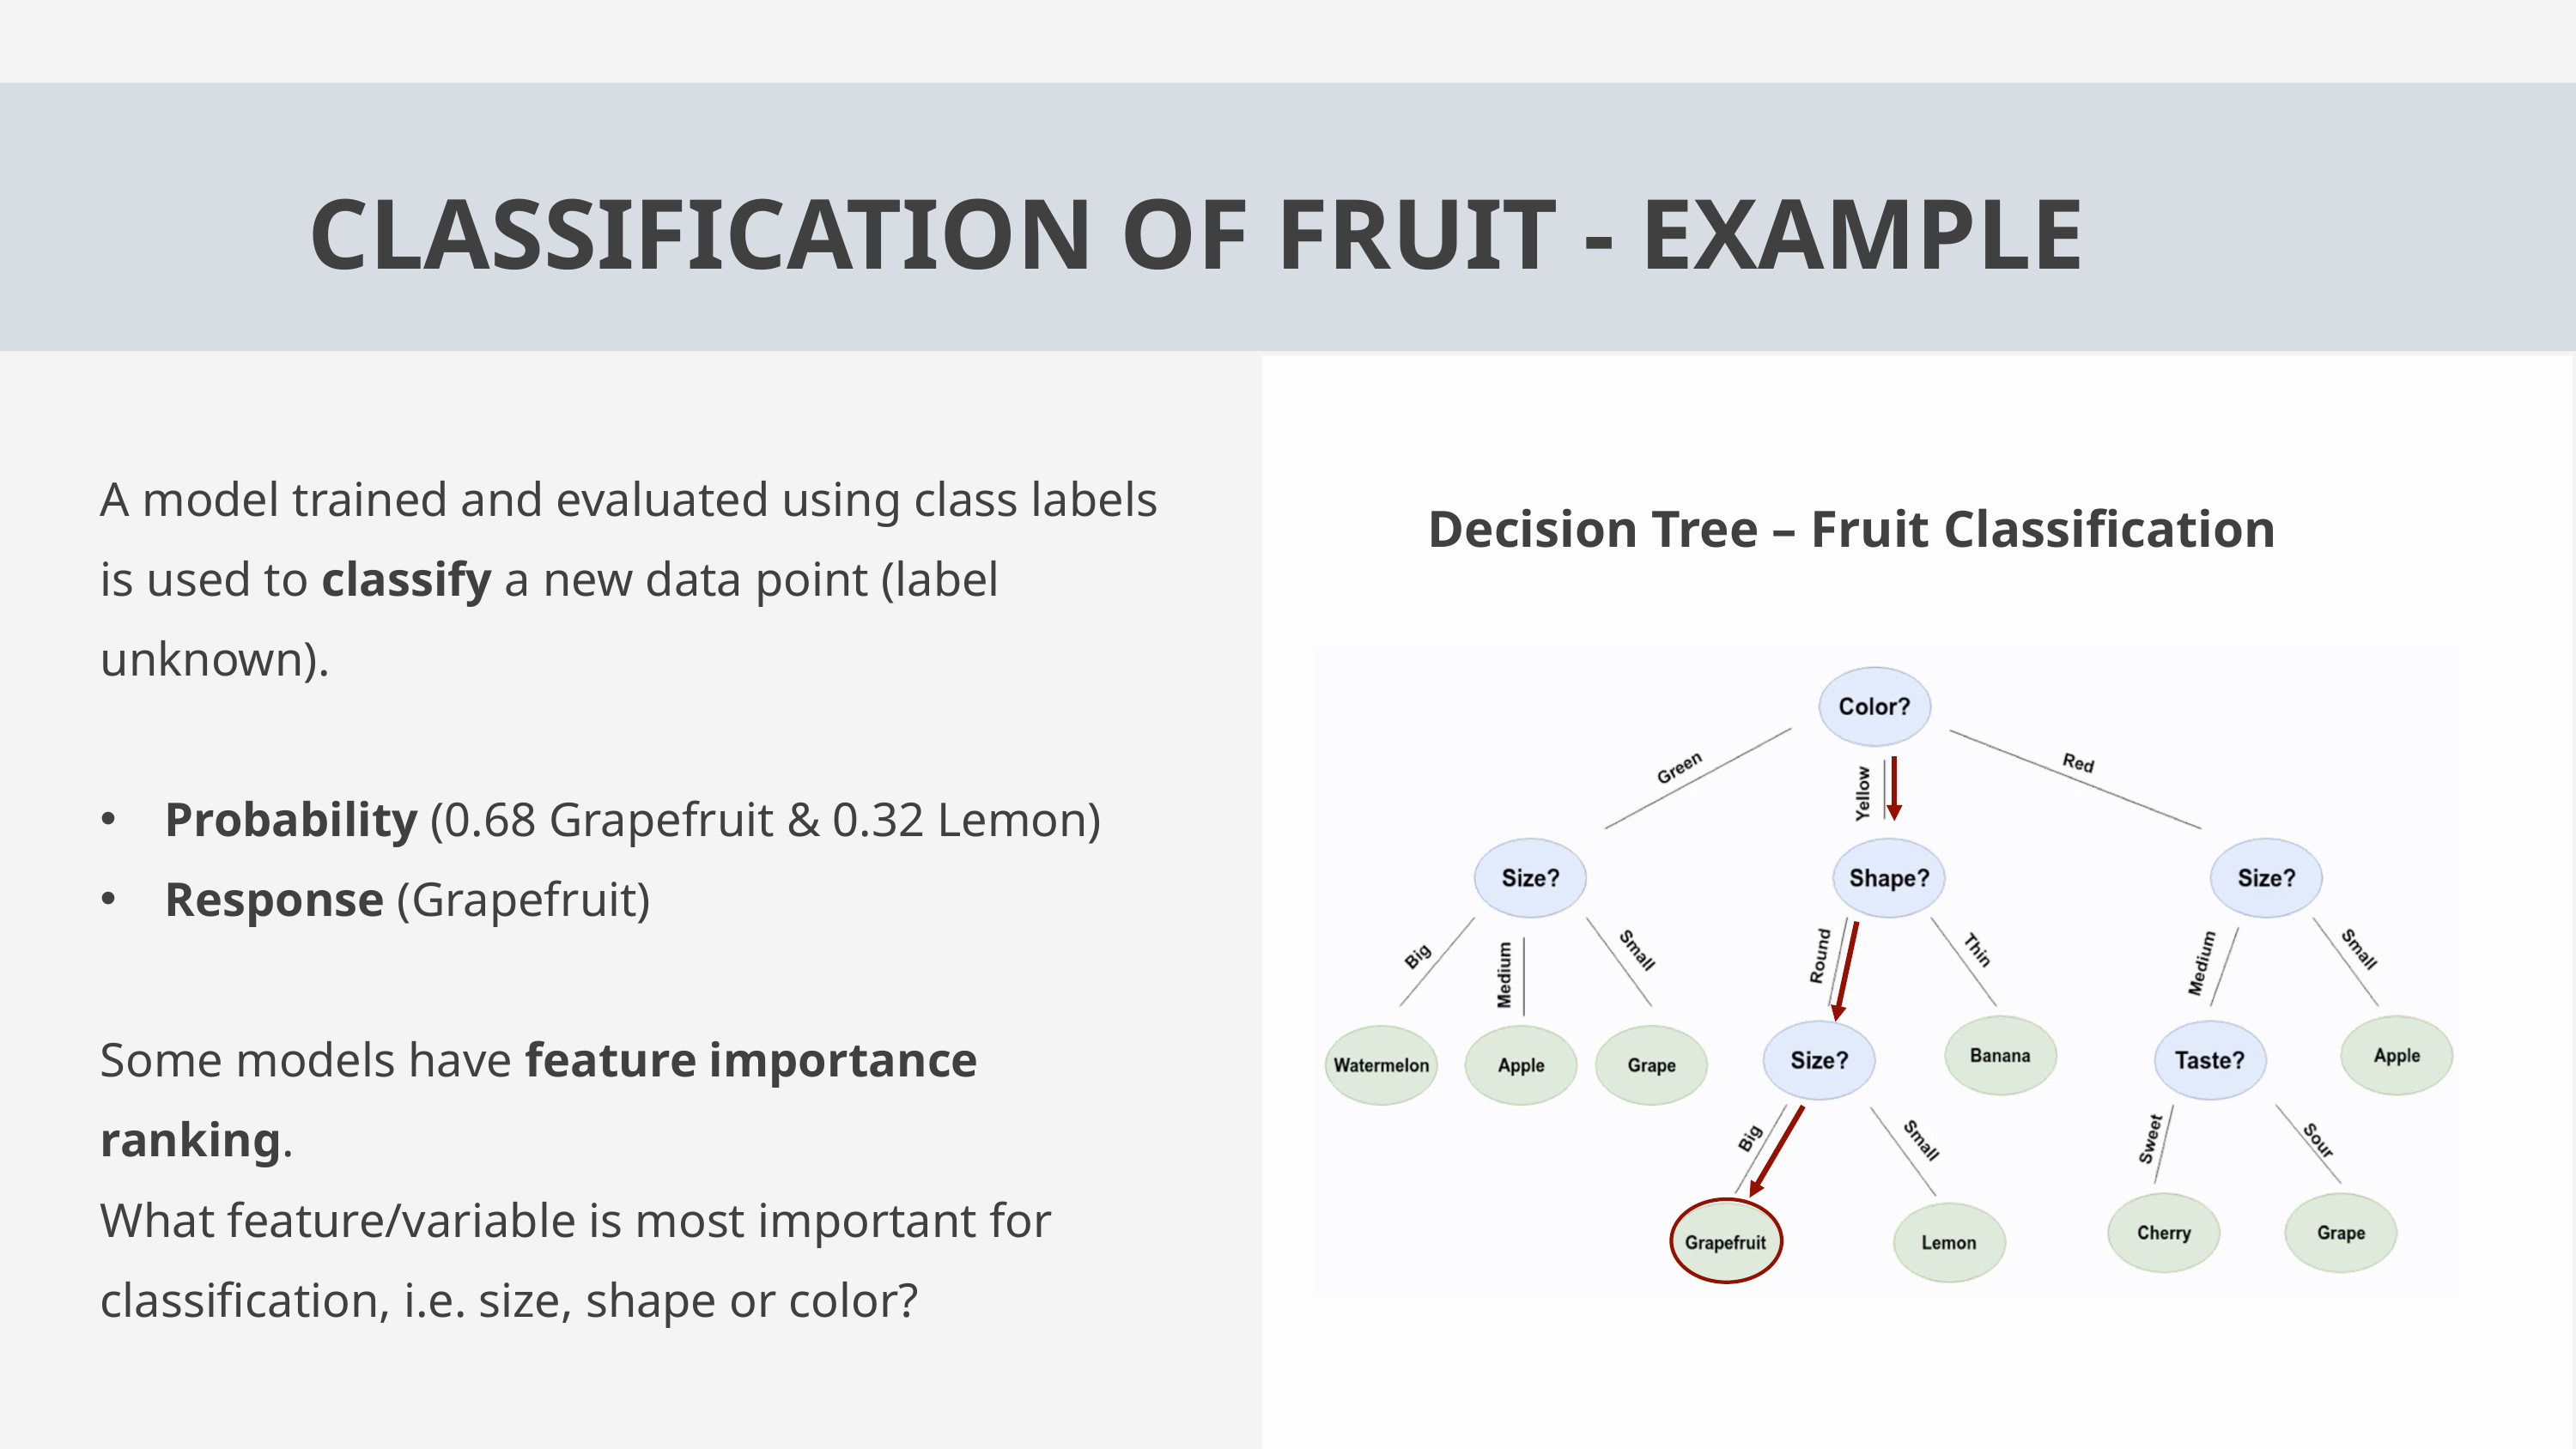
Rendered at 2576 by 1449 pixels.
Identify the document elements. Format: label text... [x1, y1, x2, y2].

text_box [0, 82, 2576, 351]
text_box CLASSIFICATION OF FRUIT - EXAMPLE [307, 149, 2275, 289]
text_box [1749, 1106, 1804, 1198]
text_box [1315, 648, 2458, 1295]
text_box [1261, 355, 2573, 1449]
text_box A model trained and evaluated using class labels is used to classify a new data point (label unknown). Probability (0.68 Grapefruit & 0.32 Lemon) Response (Grapefruit) Some models have feature importance ranking. What feature/variable is most important for classification, i.e. size, shape or color? [100, 445, 1181, 1327]
text_box Decision Tree – Fruit Classification [1427, 477, 2361, 558]
